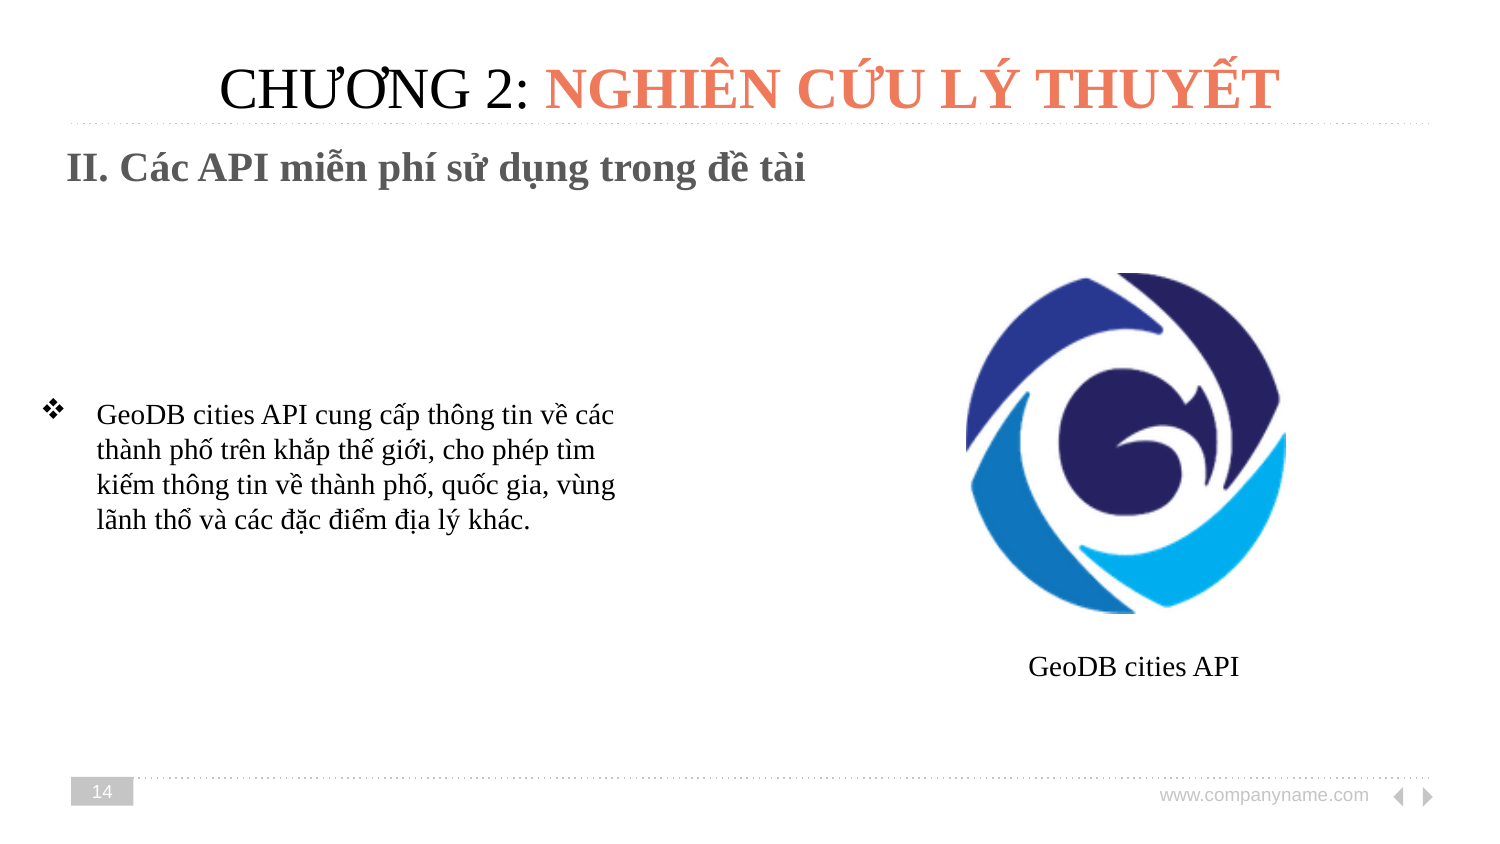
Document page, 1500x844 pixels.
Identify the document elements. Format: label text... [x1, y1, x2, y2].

text_box GeoDB cities API cung cấp thông tin về các thành phố trên khắp thế giới, cho phép tìm kiếm thông tin về thành phố, quốc gia, vùng lãnh thổ và các đặc điểm địa lý khác. [25, 387, 665, 543]
picture [966, 273, 1286, 614]
slide_number 14 [71, 776, 134, 806]
text_box II. Các API miễn phí sử dụng trong đề tài [51, 128, 1449, 201]
text_box GeoDB cities API [1013, 639, 1321, 690]
title CHƯƠNG 2: NGHIÊN CỨU LÝ THUYẾT [51, 35, 1449, 128]
